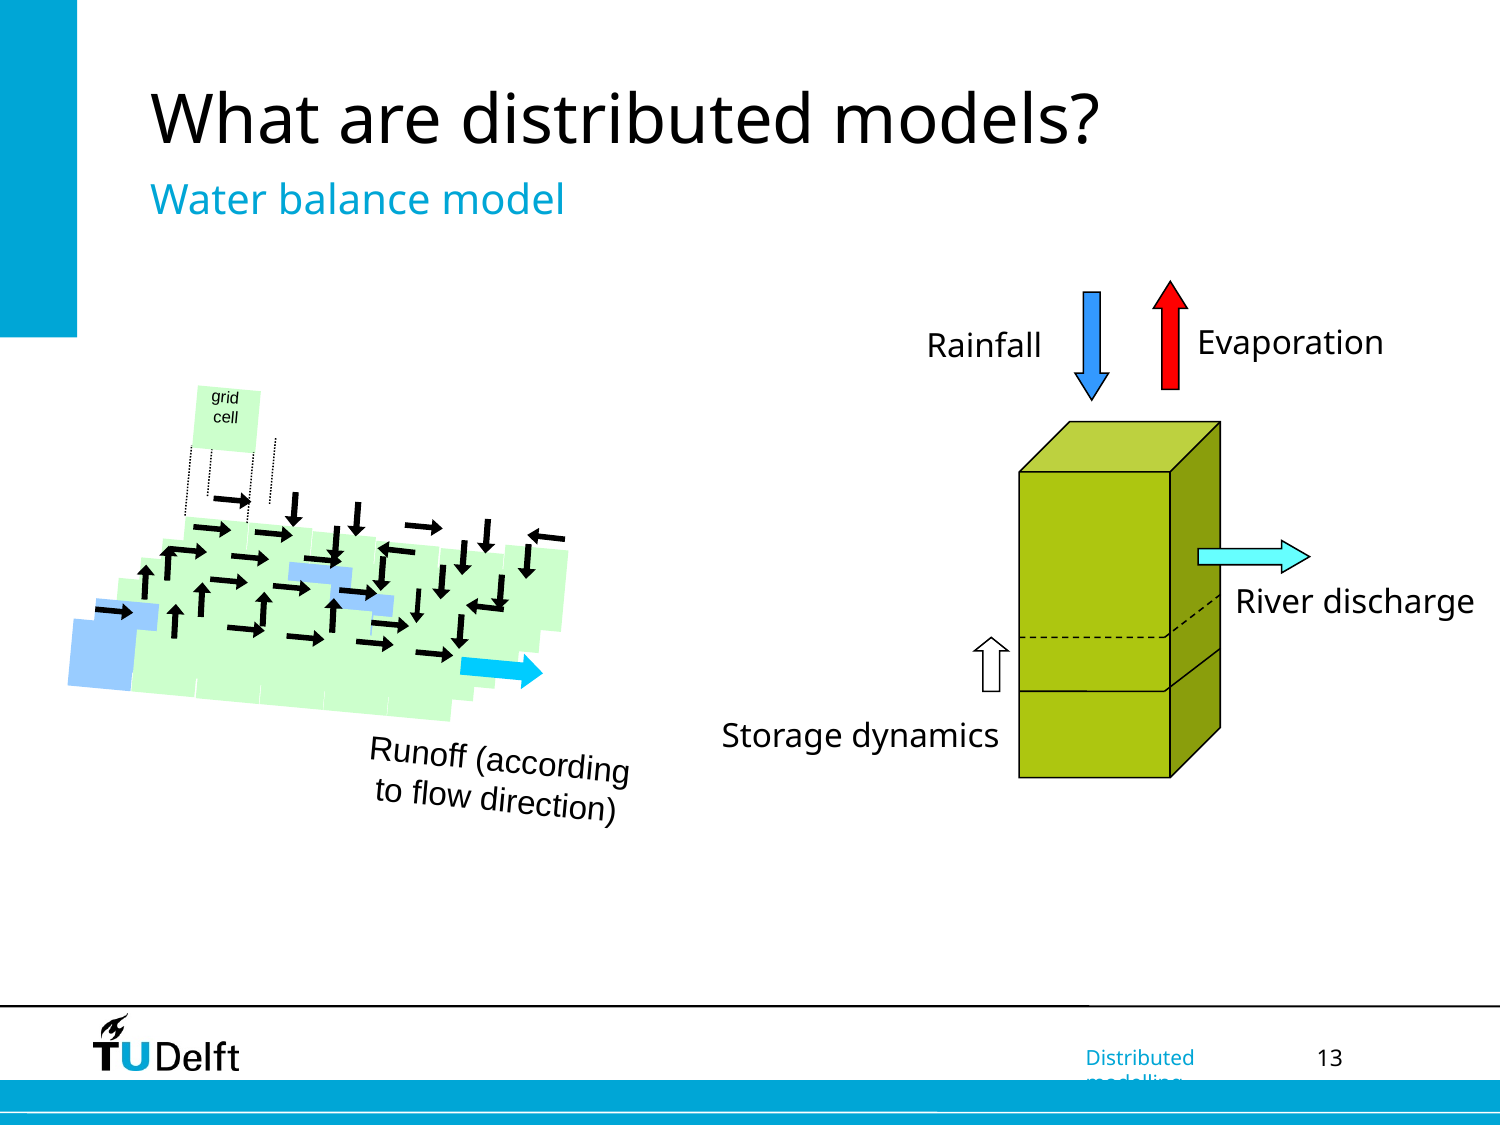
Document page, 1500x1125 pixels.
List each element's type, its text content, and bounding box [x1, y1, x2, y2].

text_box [74, 393, 676, 845]
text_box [694, 281, 1500, 779]
text_box Water balance model [149, 170, 1263, 249]
picture [93, 1013, 239, 1071]
title What are distributed models? [150, 75, 1325, 280]
